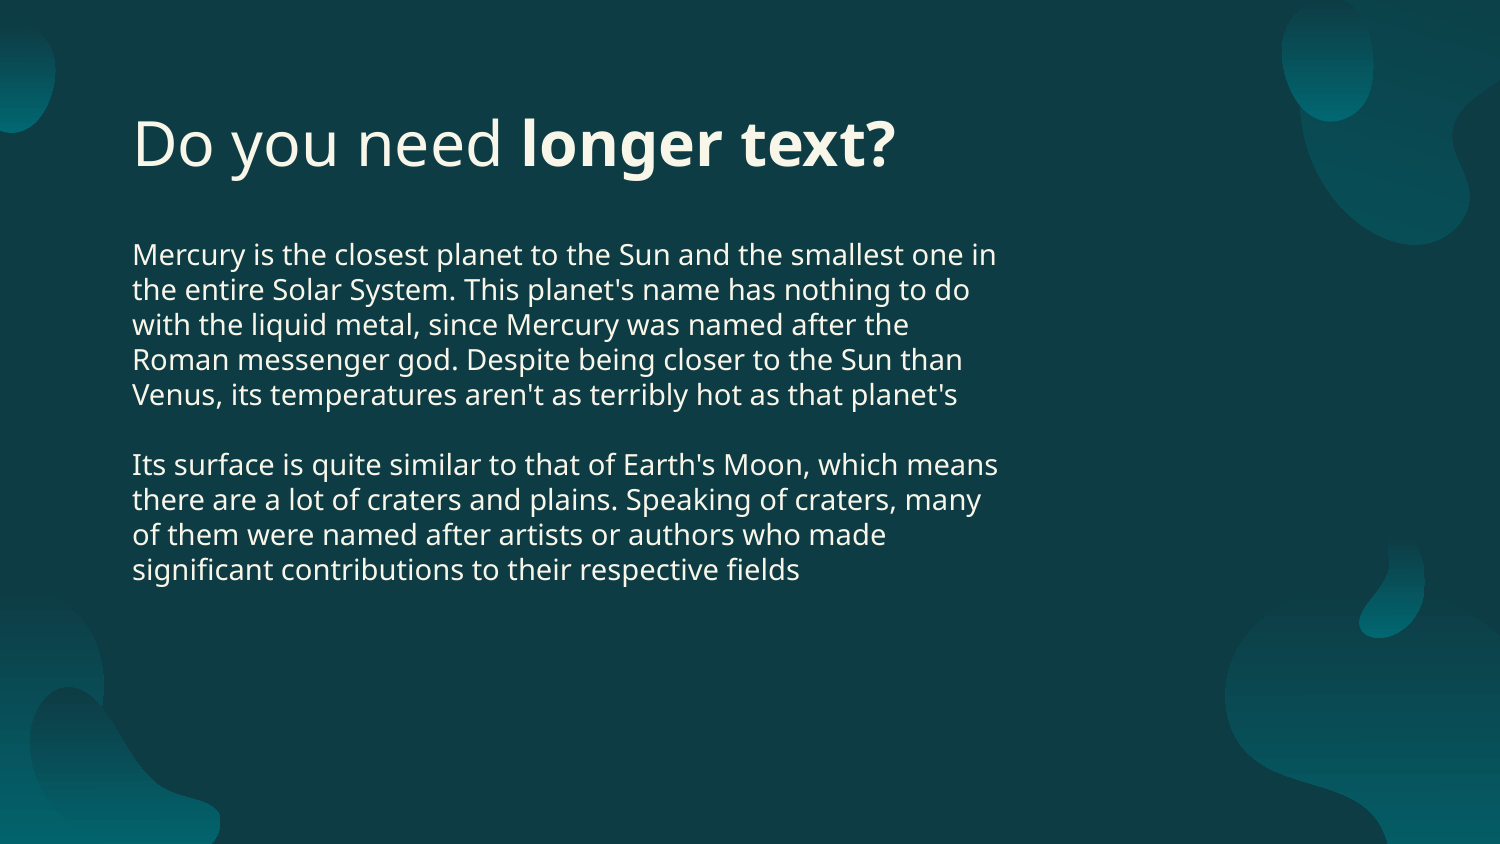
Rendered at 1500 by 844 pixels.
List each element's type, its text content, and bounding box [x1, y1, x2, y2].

list Mercury is the closest planet to the Sun and the smallest one in the entire Solar System. This planet's name has nothing to do with the liquid metal, since Mercury was named after the Roman messenger god. Despite being closer to the Sun than Venus, its temperatures aren't as terribly hot as that planet's Its surface is quite similar to that of Earth's Moon, which means there are a lot of craters and plains. Speaking of craters, many of them were named after artists or authors who made significant contributions to their respective fields [116, 221, 1017, 691]
title Do you need longer text? [116, 89, 1383, 183]
